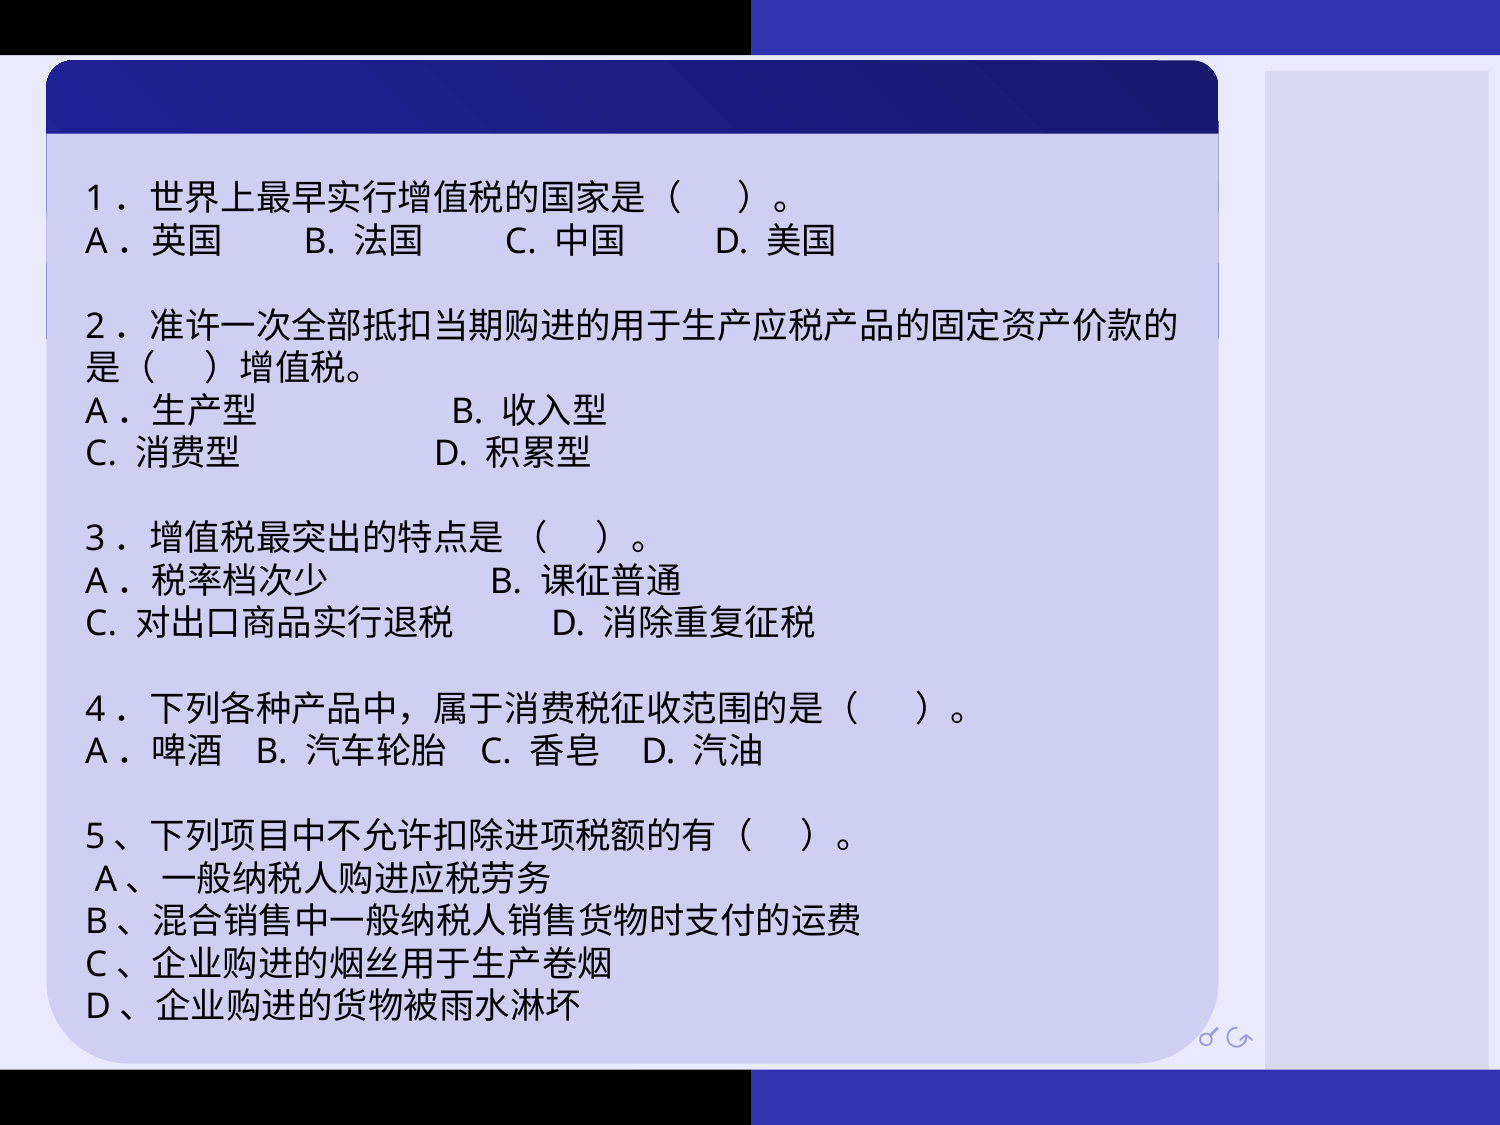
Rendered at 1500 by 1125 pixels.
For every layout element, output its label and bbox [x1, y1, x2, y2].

text_box [46, 60, 1219, 1064]
text_box [0, 0, 1500, 1125]
